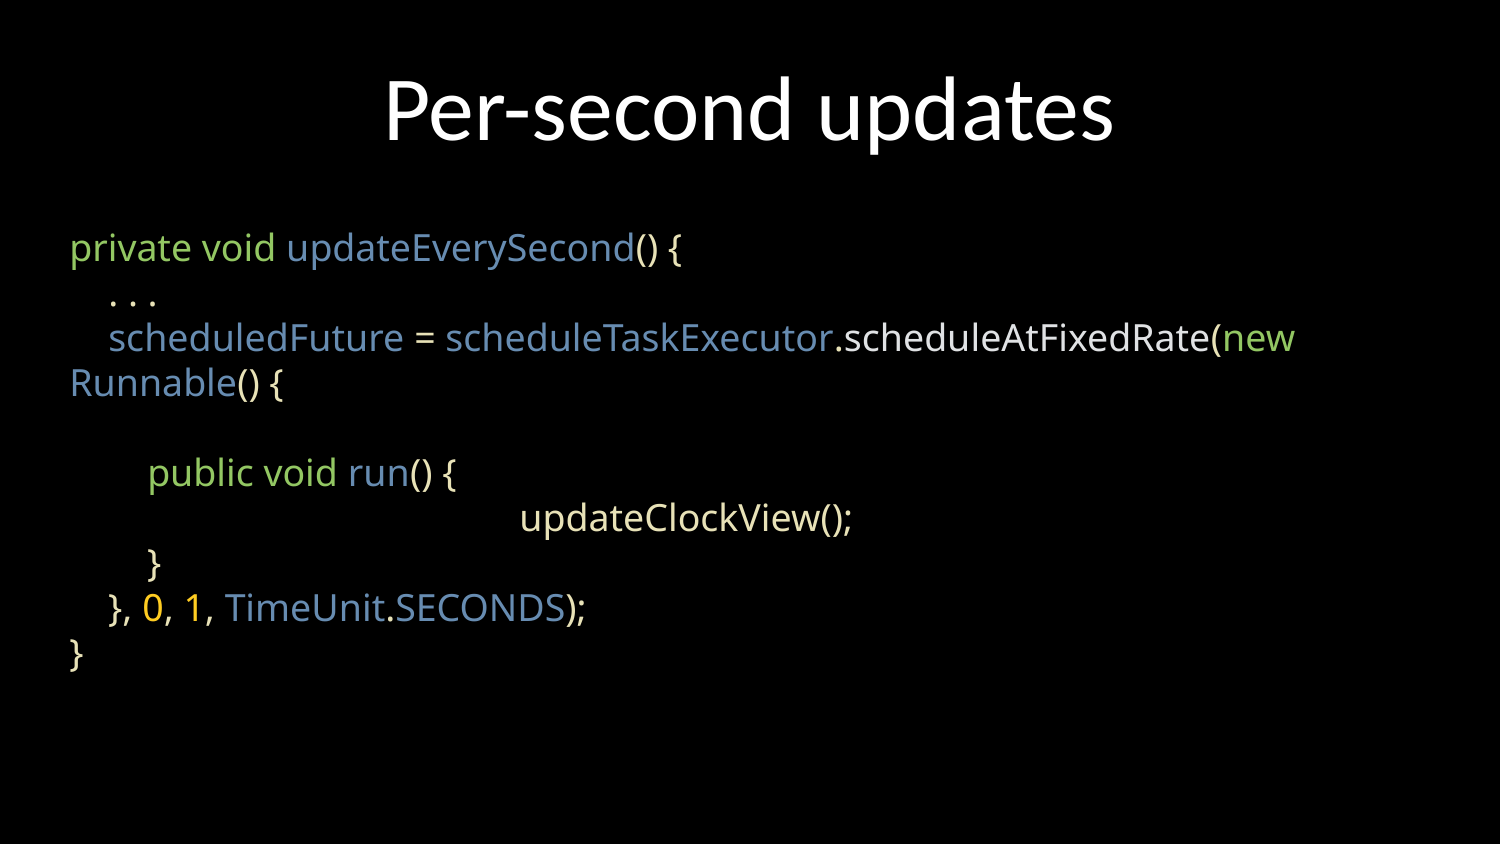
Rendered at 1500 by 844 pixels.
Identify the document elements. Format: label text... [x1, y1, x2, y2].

text_box private void updateEverySecond() { . . . scheduledFuture = scheduleTaskExecutor.scheduleAtFixedRate(new Runnable() { public void run() { updateClockView(); } }, 0, 1, TimeUnit.SECONDS); } [50, 174, 1456, 770]
title Per-second updates [75, 33, 1425, 175]
